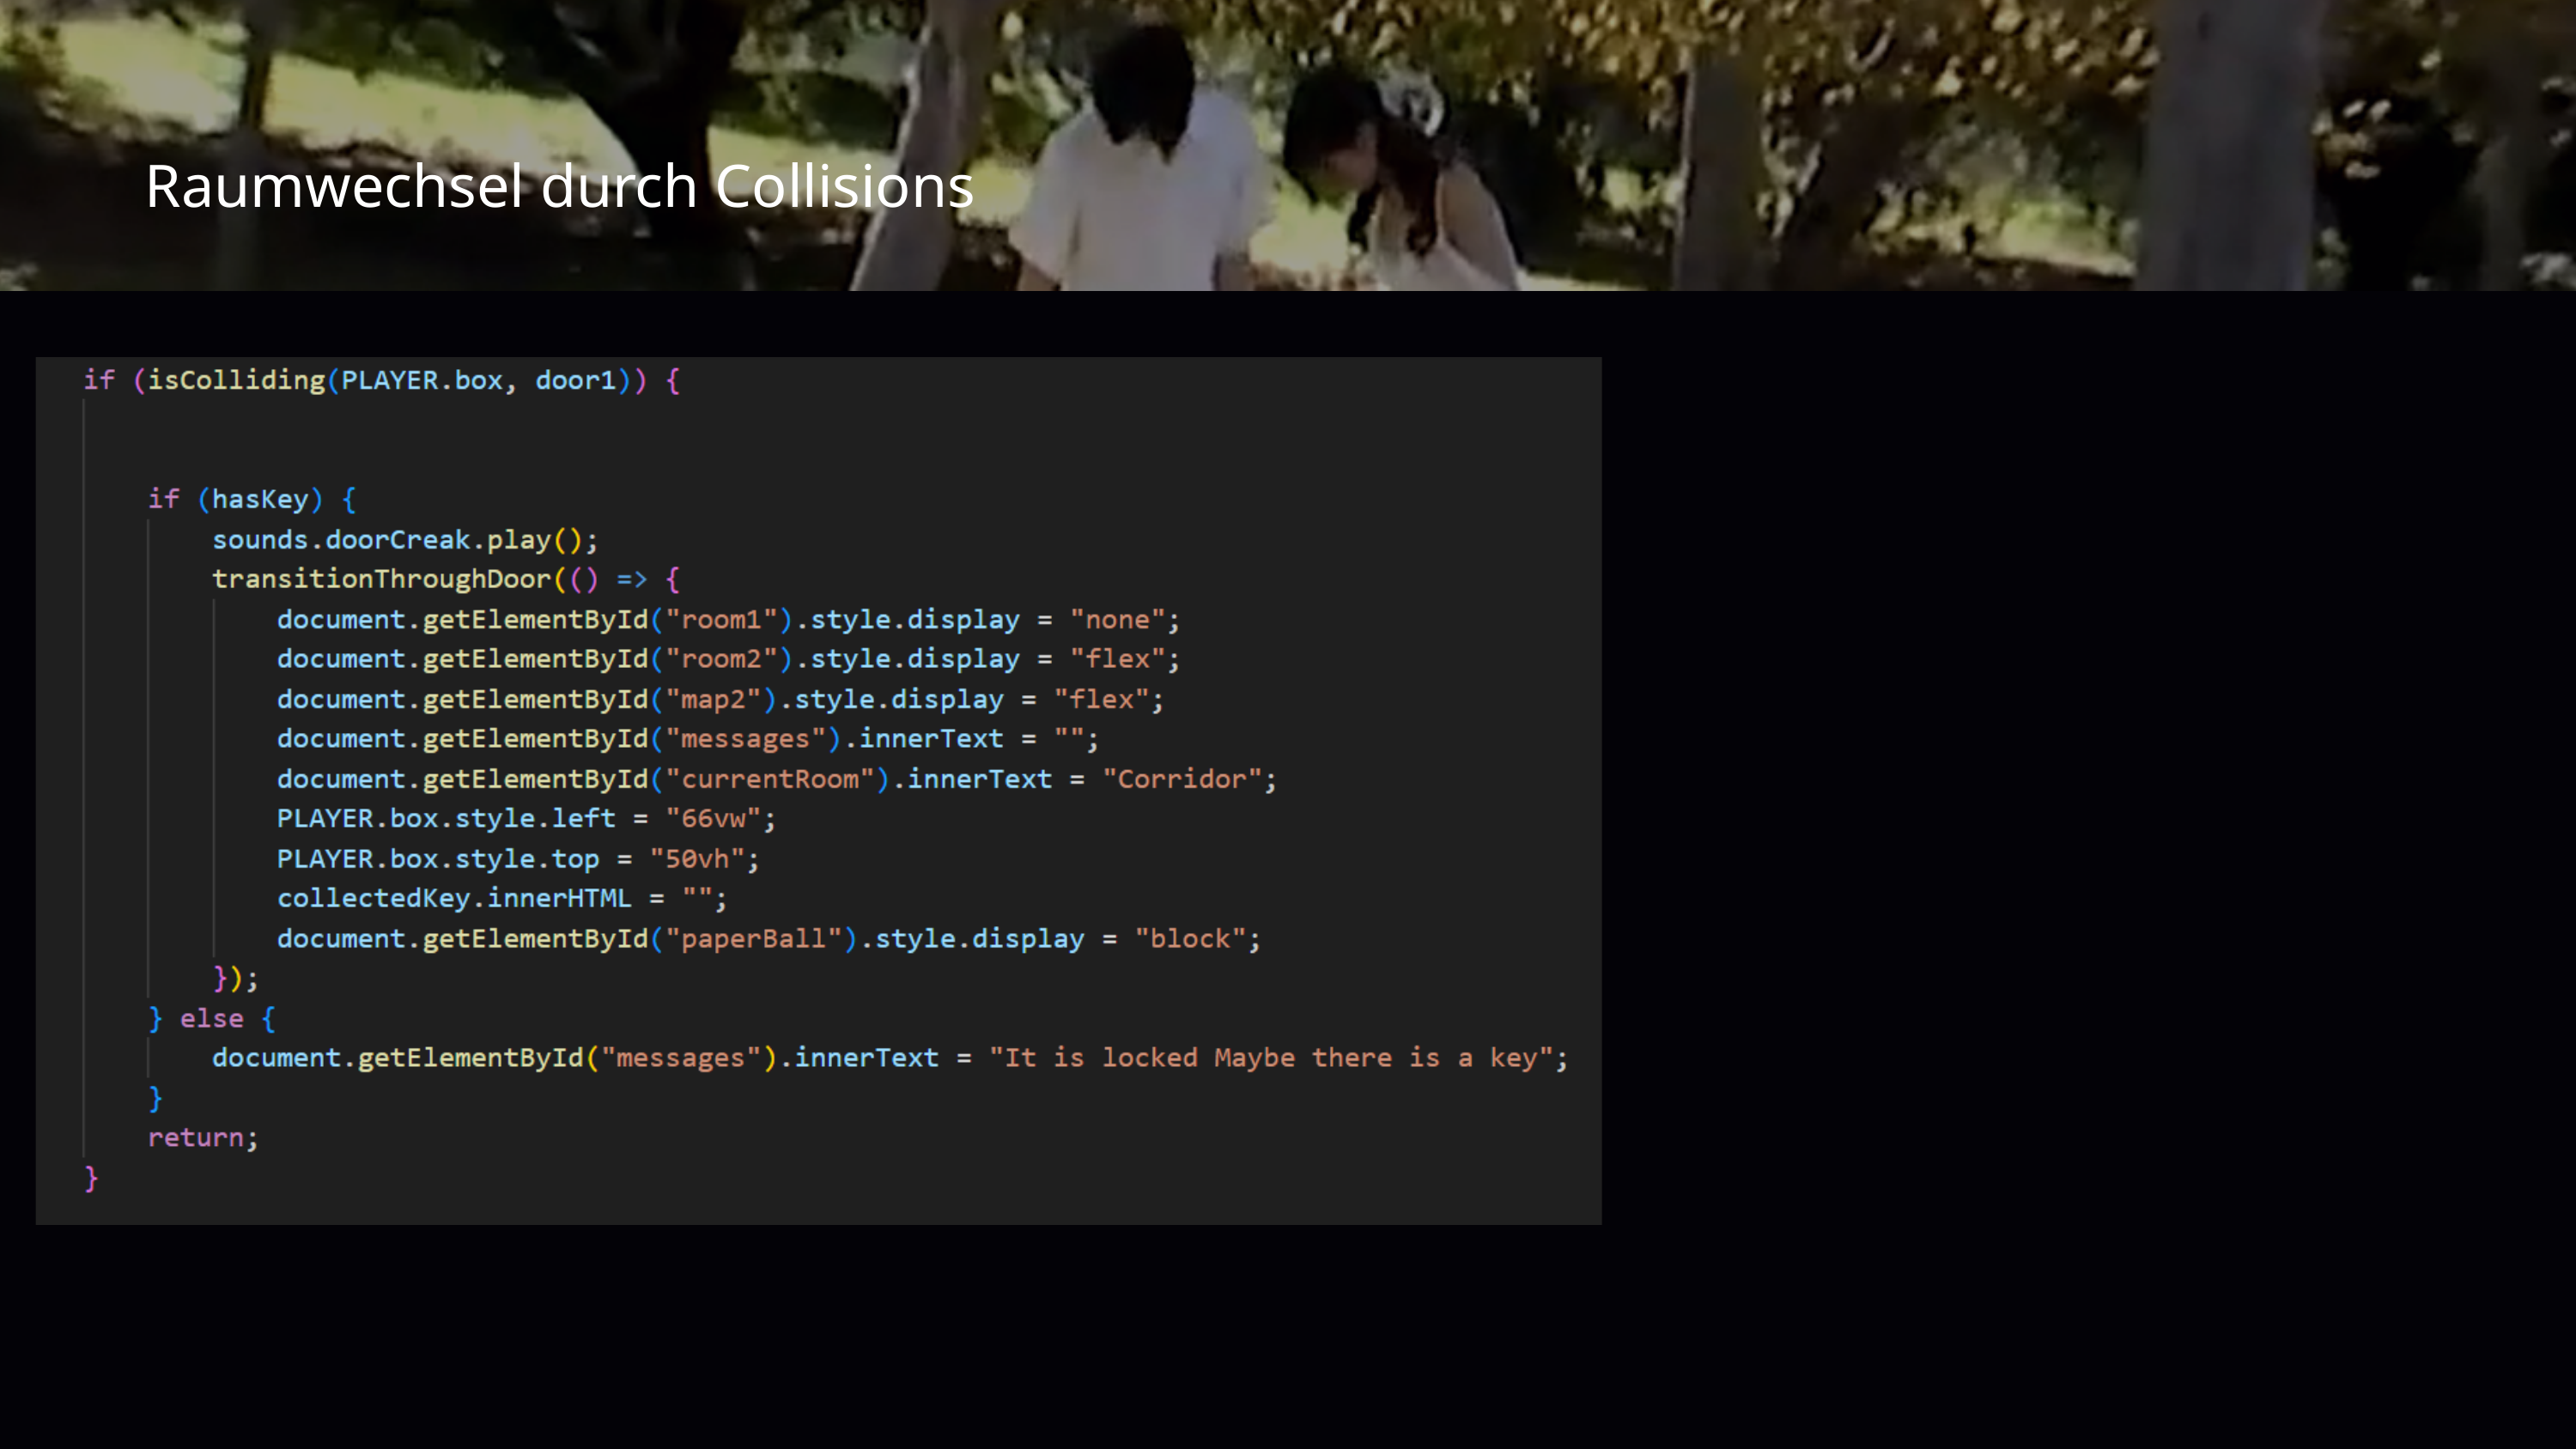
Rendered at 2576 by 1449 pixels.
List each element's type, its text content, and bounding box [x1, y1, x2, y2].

text_box [0, 0, 2576, 291]
text_box [35, 357, 1602, 1225]
text_box Raumwechsel durch Collisions [144, 136, 1188, 219]
